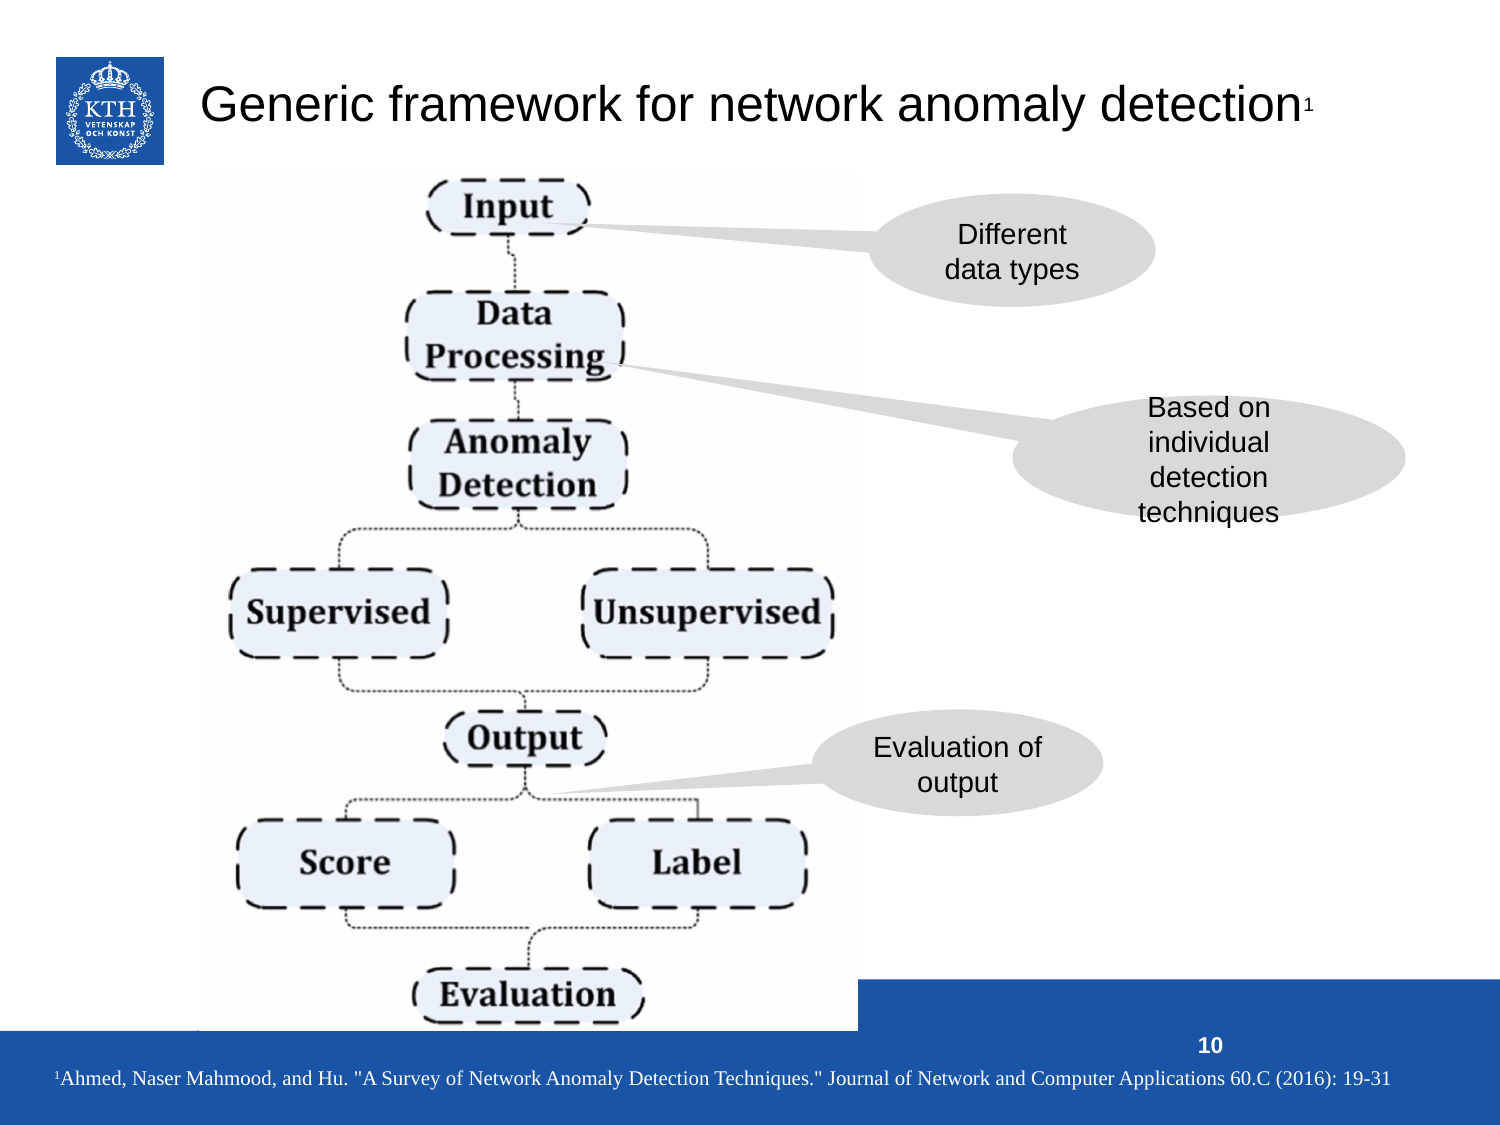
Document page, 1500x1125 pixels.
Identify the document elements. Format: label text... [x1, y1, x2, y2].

text_box 1Ahmed, Naser Mahmood, and Hu. "A Survey of Network Anomaly Detection Techniques." Journal of Network and Computer Applications 60.C (2016): 19-31 [39, 1057, 1469, 1097]
text_box Different data types [862, 191, 1158, 310]
title Generic framework for network anomaly detection1 [199, 76, 1335, 132]
slide_number 10 [1136, 1030, 1224, 1091]
text_box Based on individual detection techniques [862, 392, 1408, 523]
picture [199, 172, 859, 1031]
text_box Evaluation of output [862, 707, 1106, 819]
